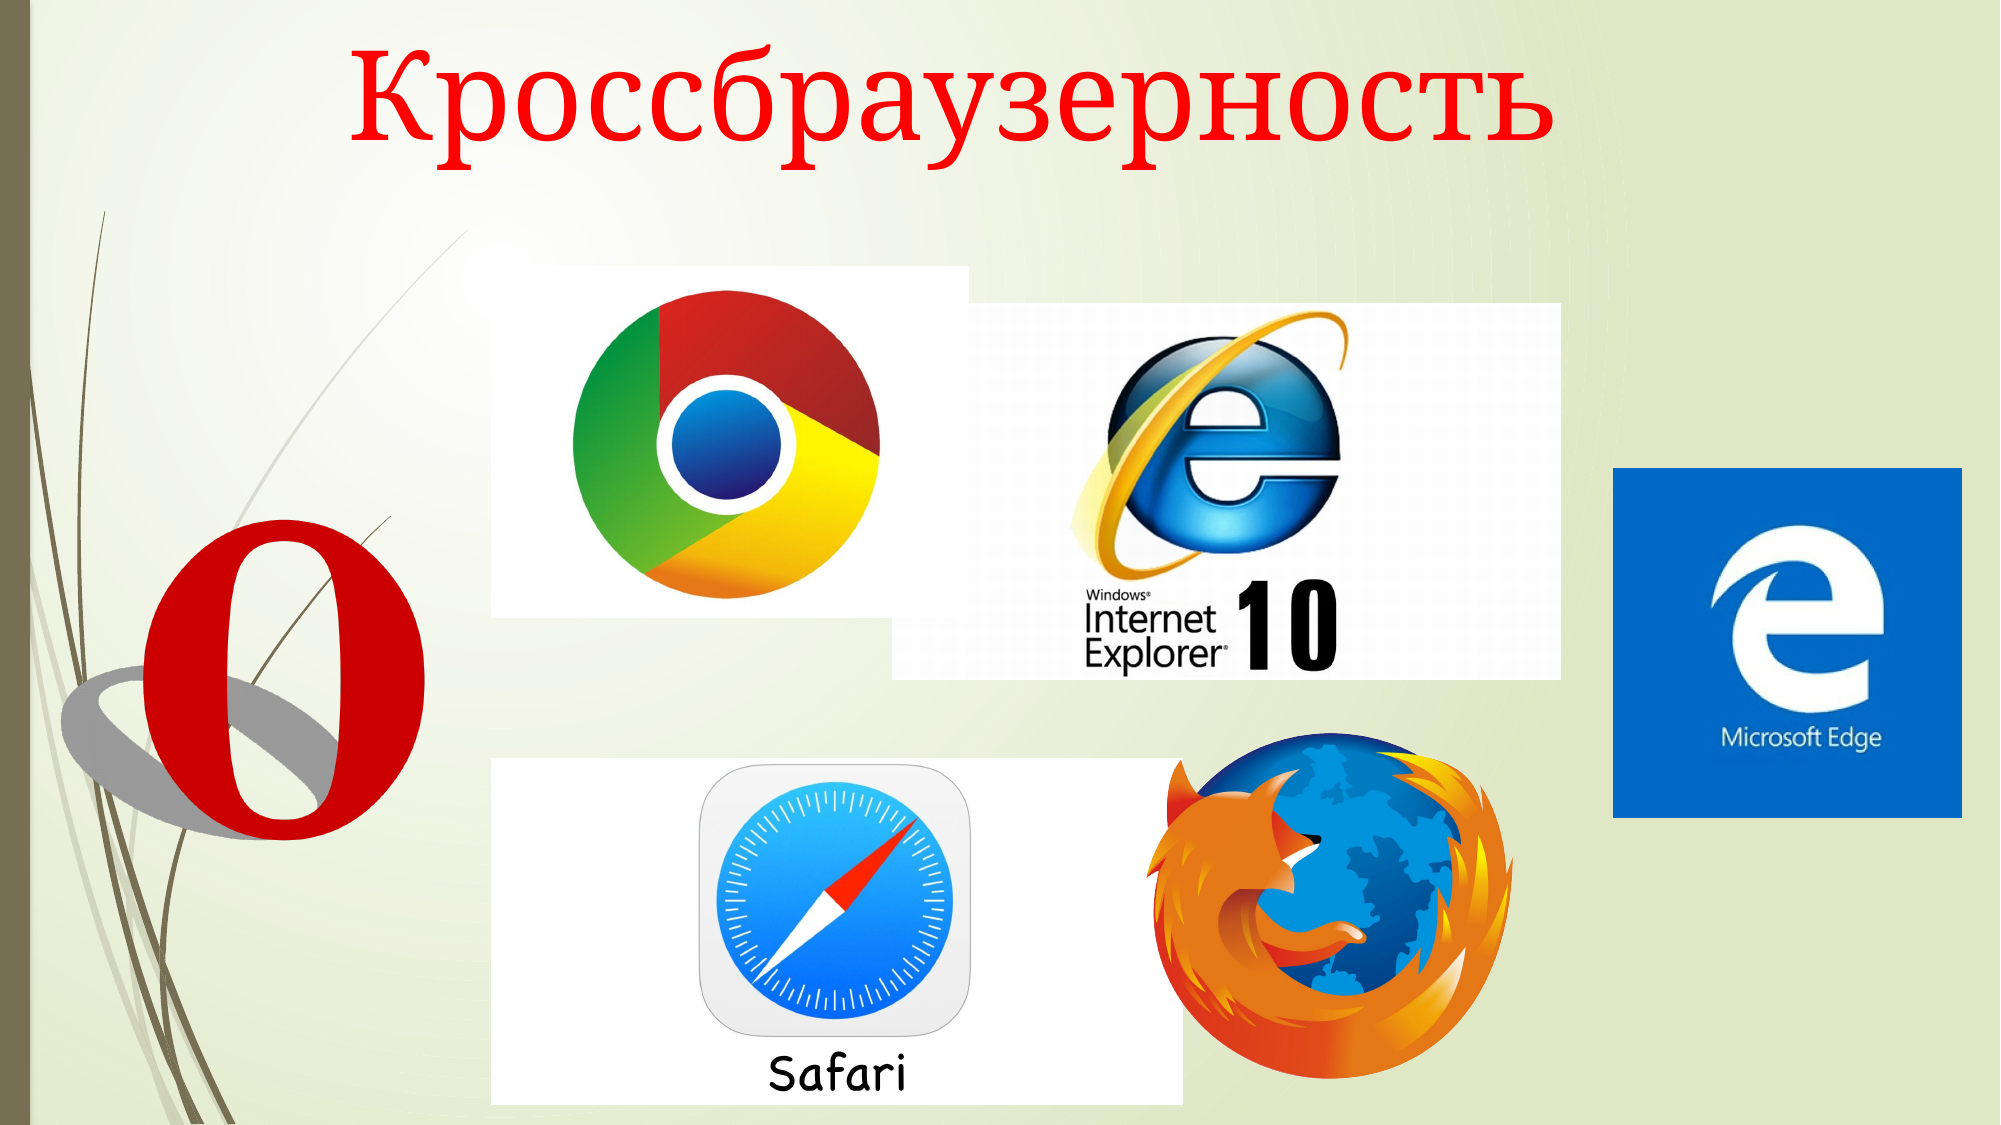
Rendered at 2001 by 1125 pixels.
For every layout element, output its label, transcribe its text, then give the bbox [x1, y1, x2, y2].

text_box Кроссбраузерность [332, 0, 1748, 237]
picture [490, 732, 1513, 1105]
text_box [12, 1052, 290, 1105]
picture [1613, 468, 1963, 818]
picture [52, 512, 430, 846]
picture [490, 266, 1561, 680]
